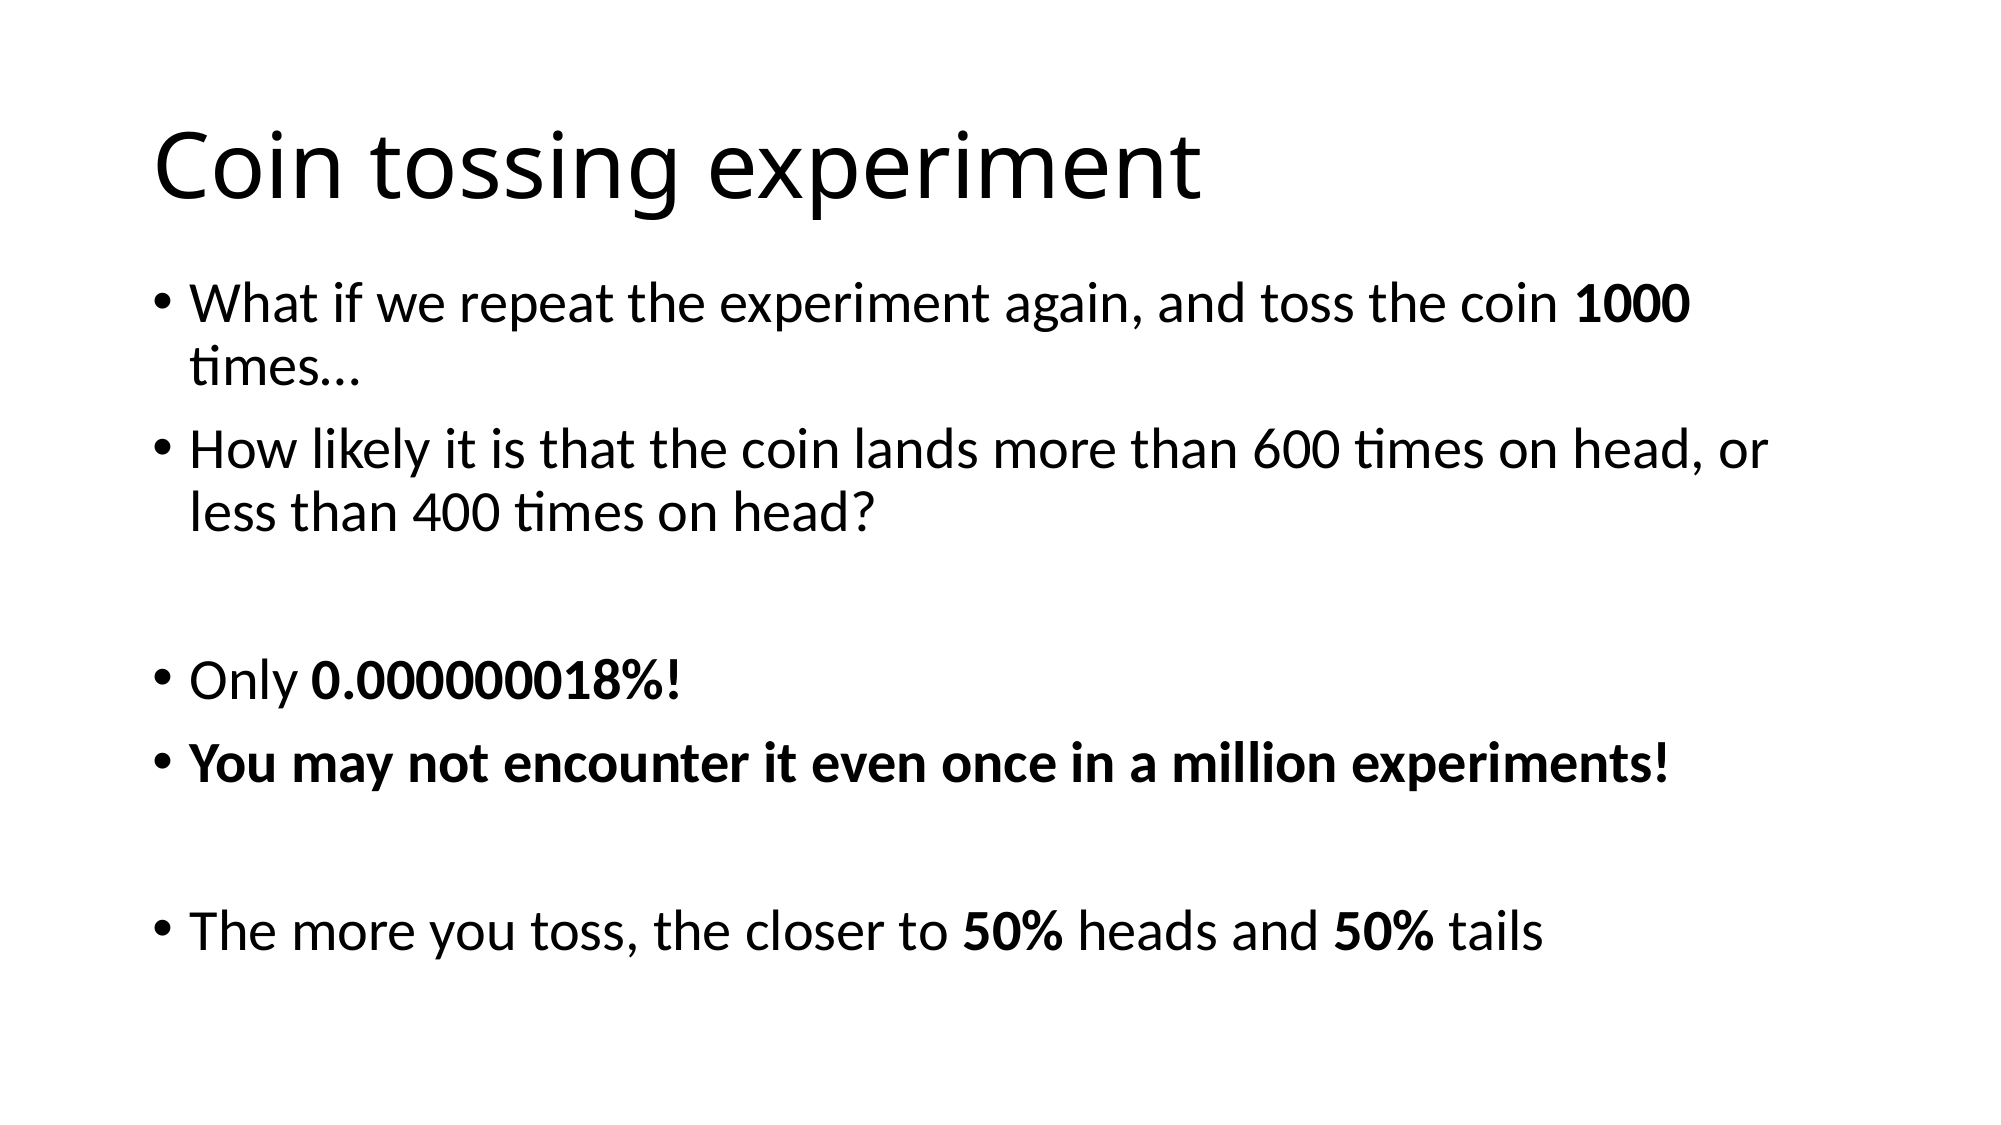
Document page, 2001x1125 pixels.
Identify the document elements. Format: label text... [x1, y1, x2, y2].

title Coin tossing experiment [137, 59, 1863, 264]
list What if we repeat the experiment again, and toss the coin 1000 times… How likely it is that the coin lands more than 600 times on head, or less than 400 times on head? Only 0.000000018%! You may not encounter it even once in a million experiments! The more you toss, the closer to 50% heads and 50% tails [137, 264, 1863, 979]
